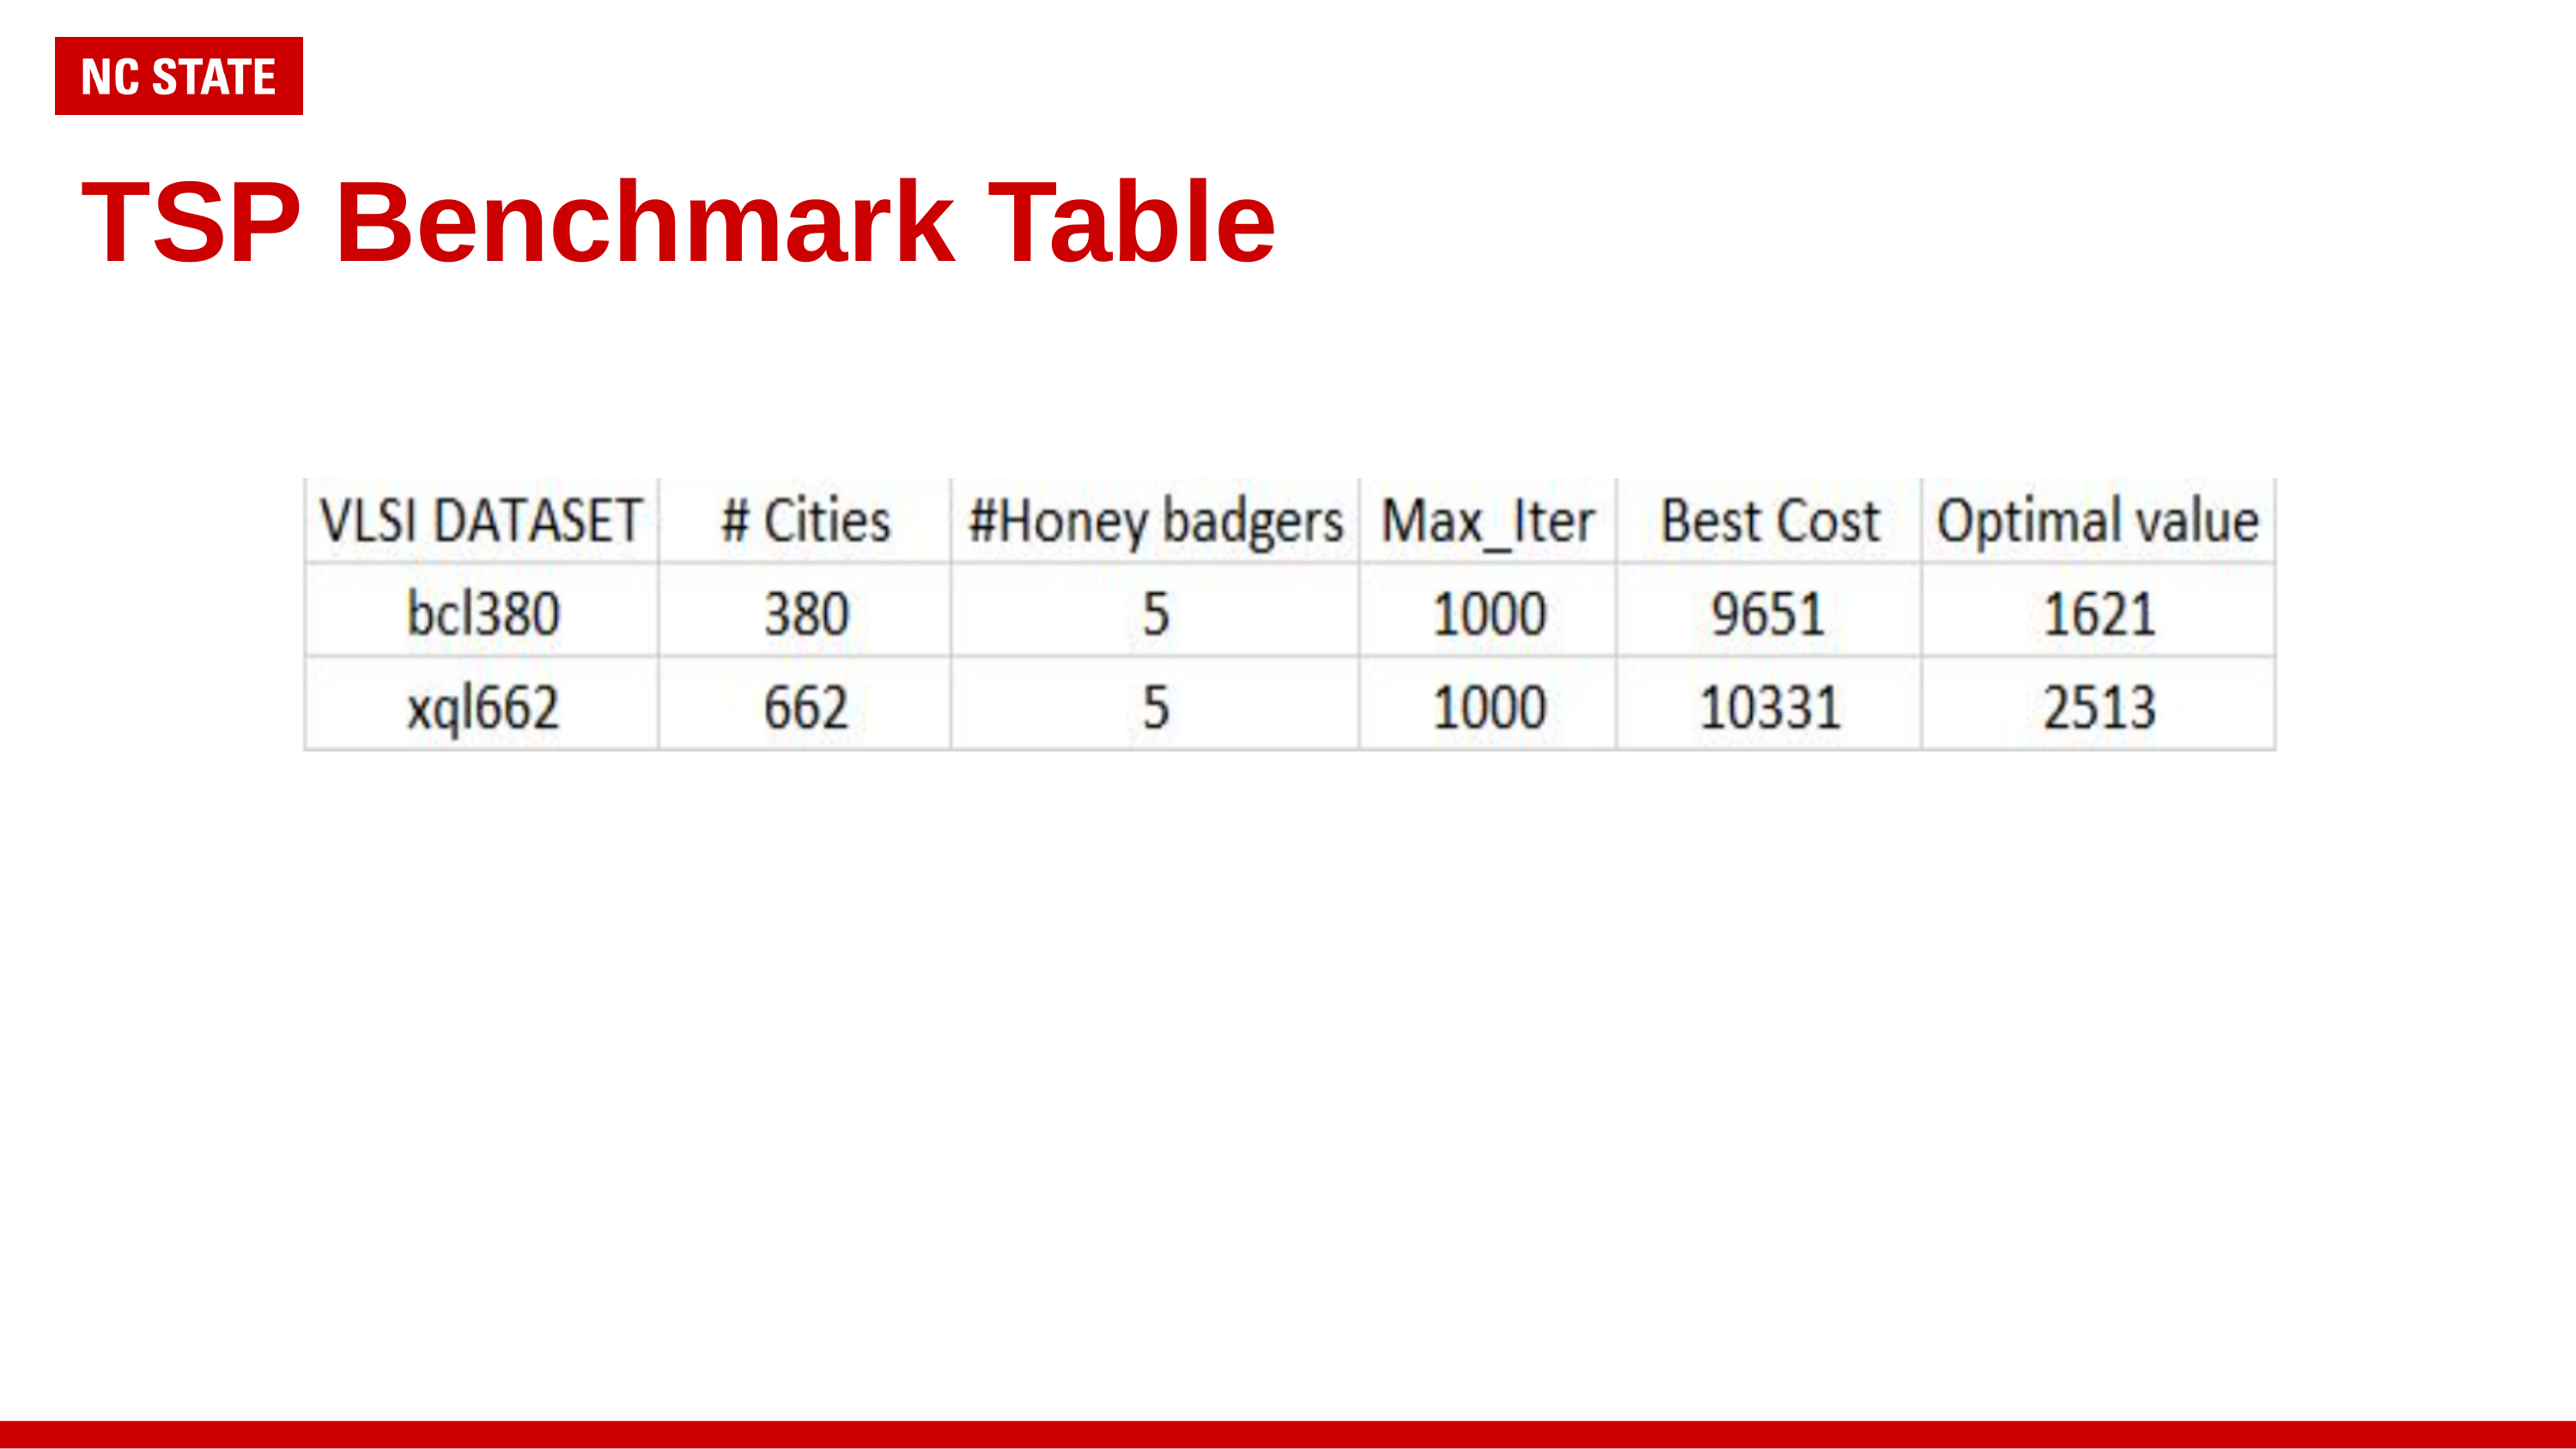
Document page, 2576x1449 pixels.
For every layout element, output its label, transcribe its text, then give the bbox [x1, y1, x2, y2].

title TSP Benchmark Table [55, 120, 2457, 298]
picture [55, 37, 303, 115]
picture [293, 478, 2283, 759]
